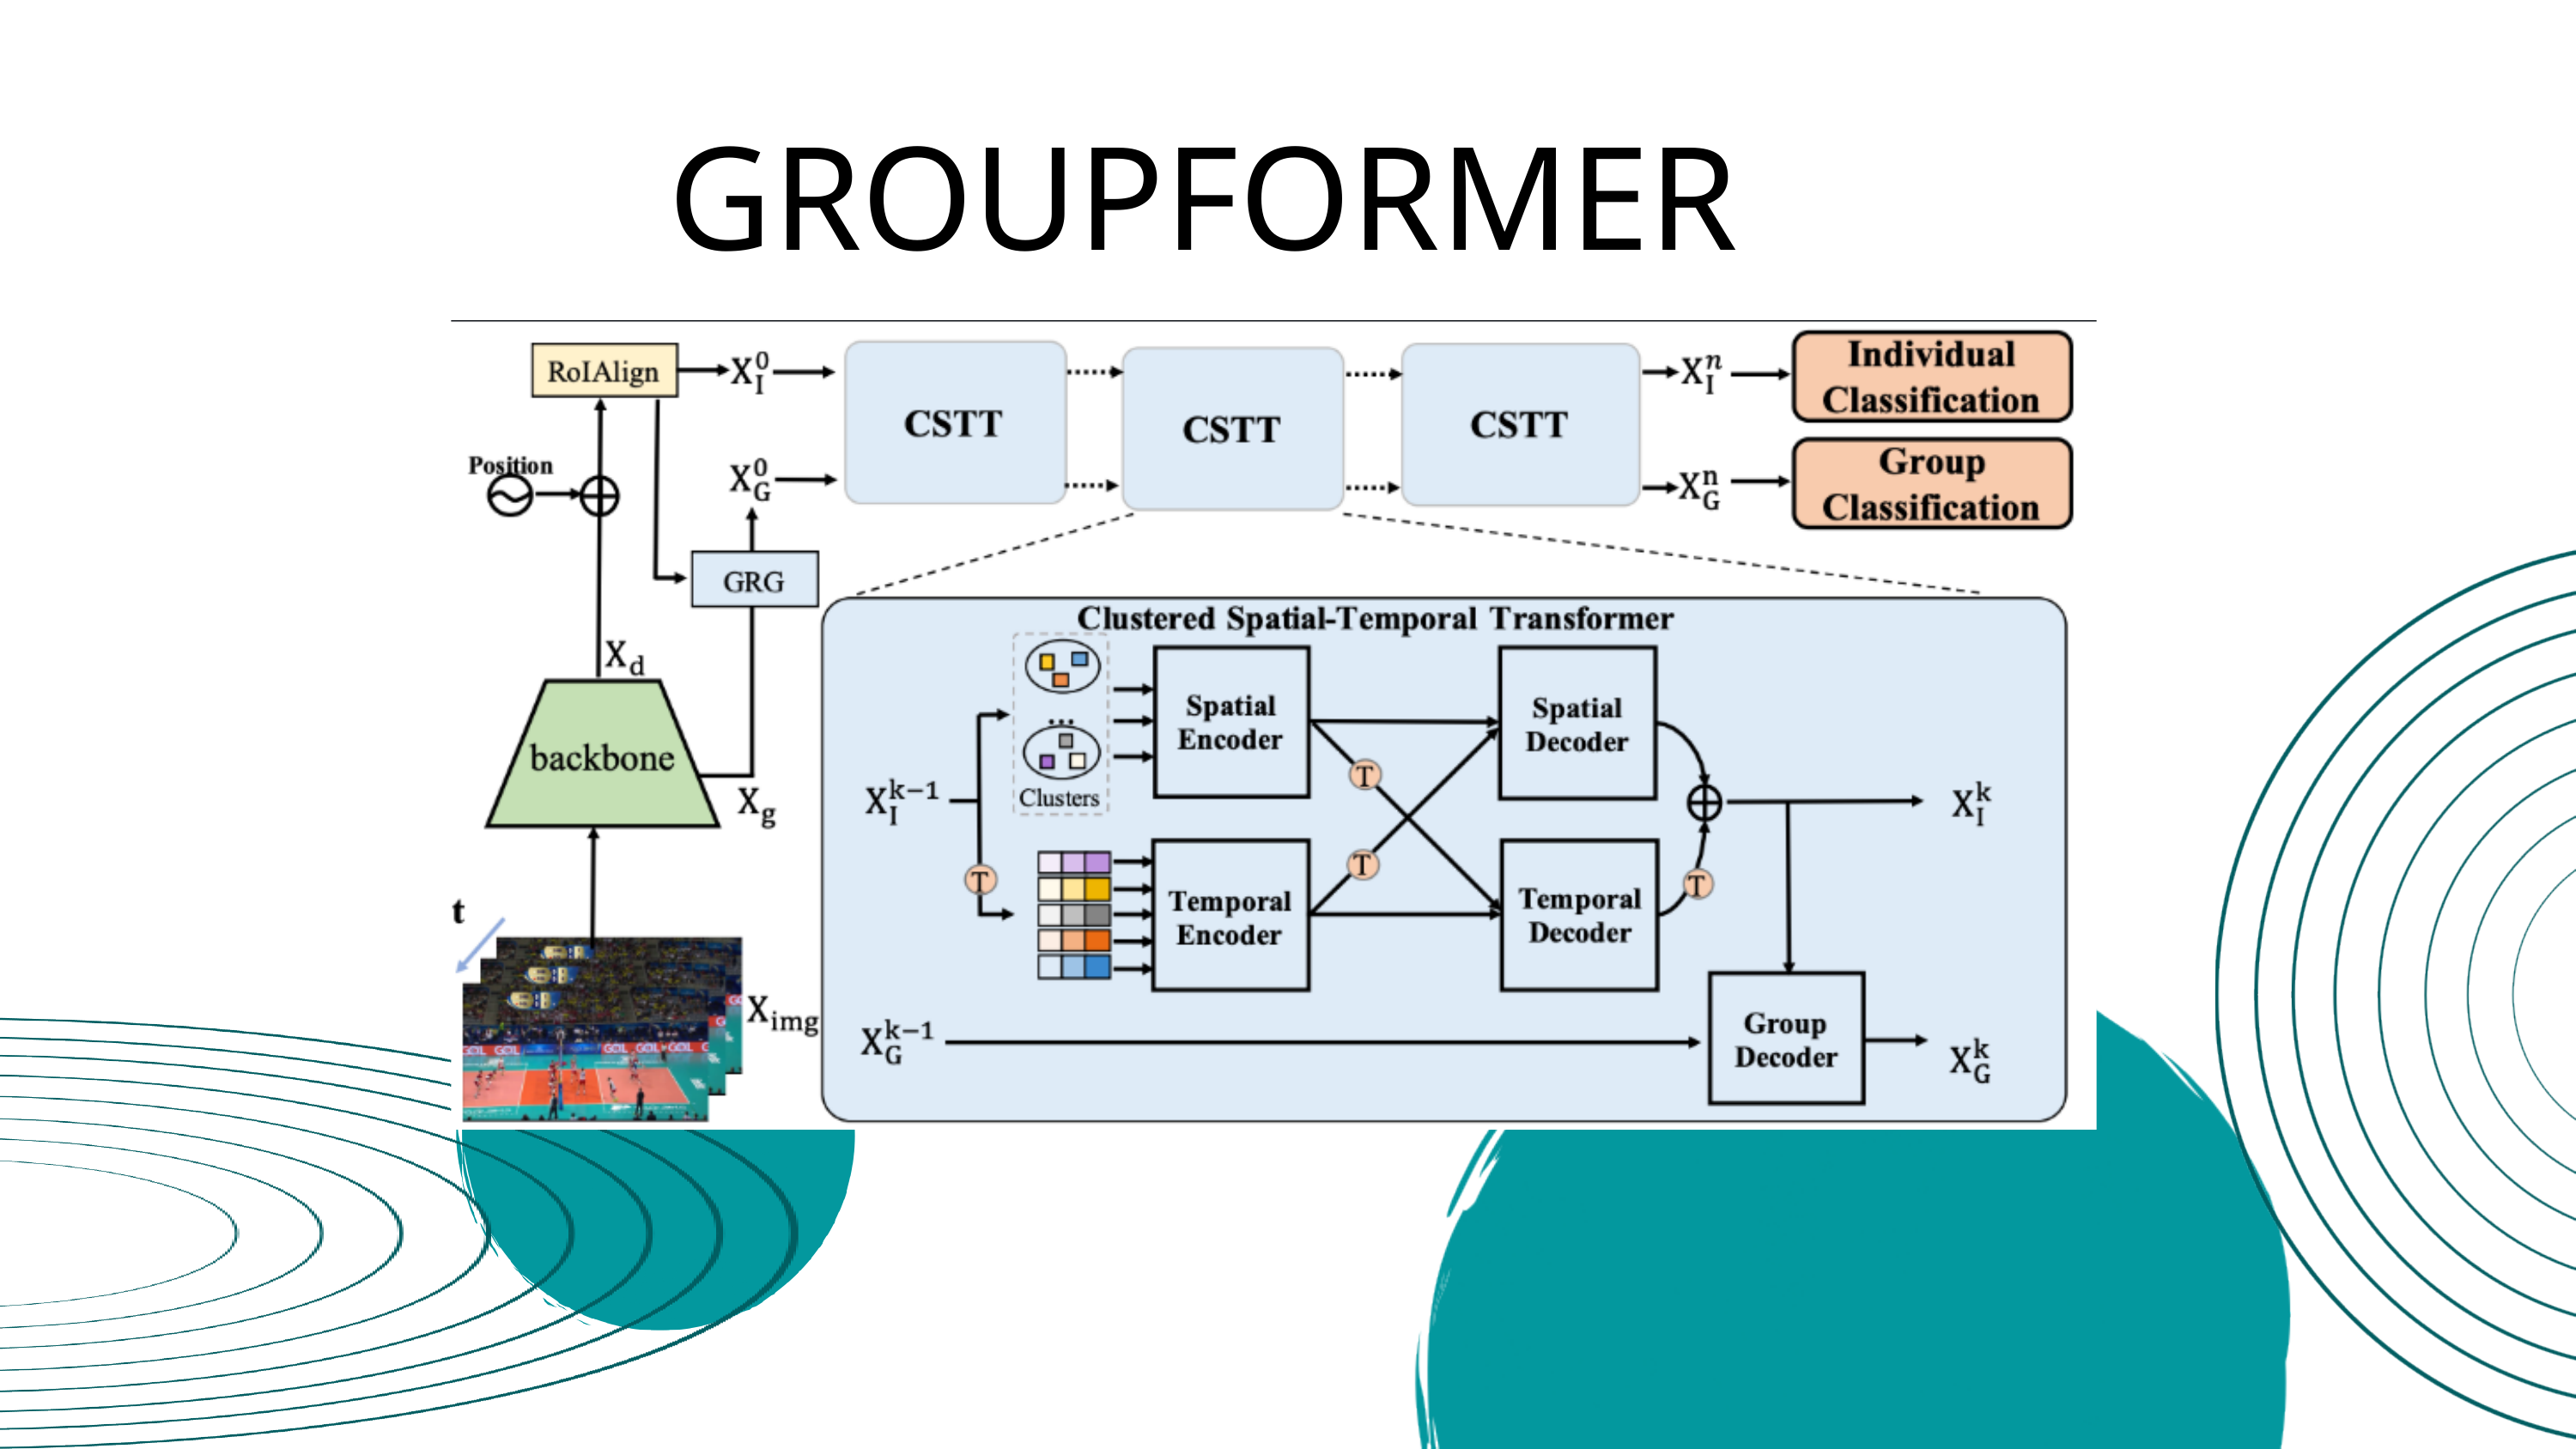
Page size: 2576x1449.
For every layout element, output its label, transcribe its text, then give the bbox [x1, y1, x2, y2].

text_box [799, 1130, 859, 1331]
text_box [0, 1017, 799, 1449]
text_box [2215, 541, 2576, 1449]
text_box [451, 320, 2097, 1130]
text_box [1404, 927, 2215, 1449]
text_box GROUPFORMER [578, 78, 1830, 279]
